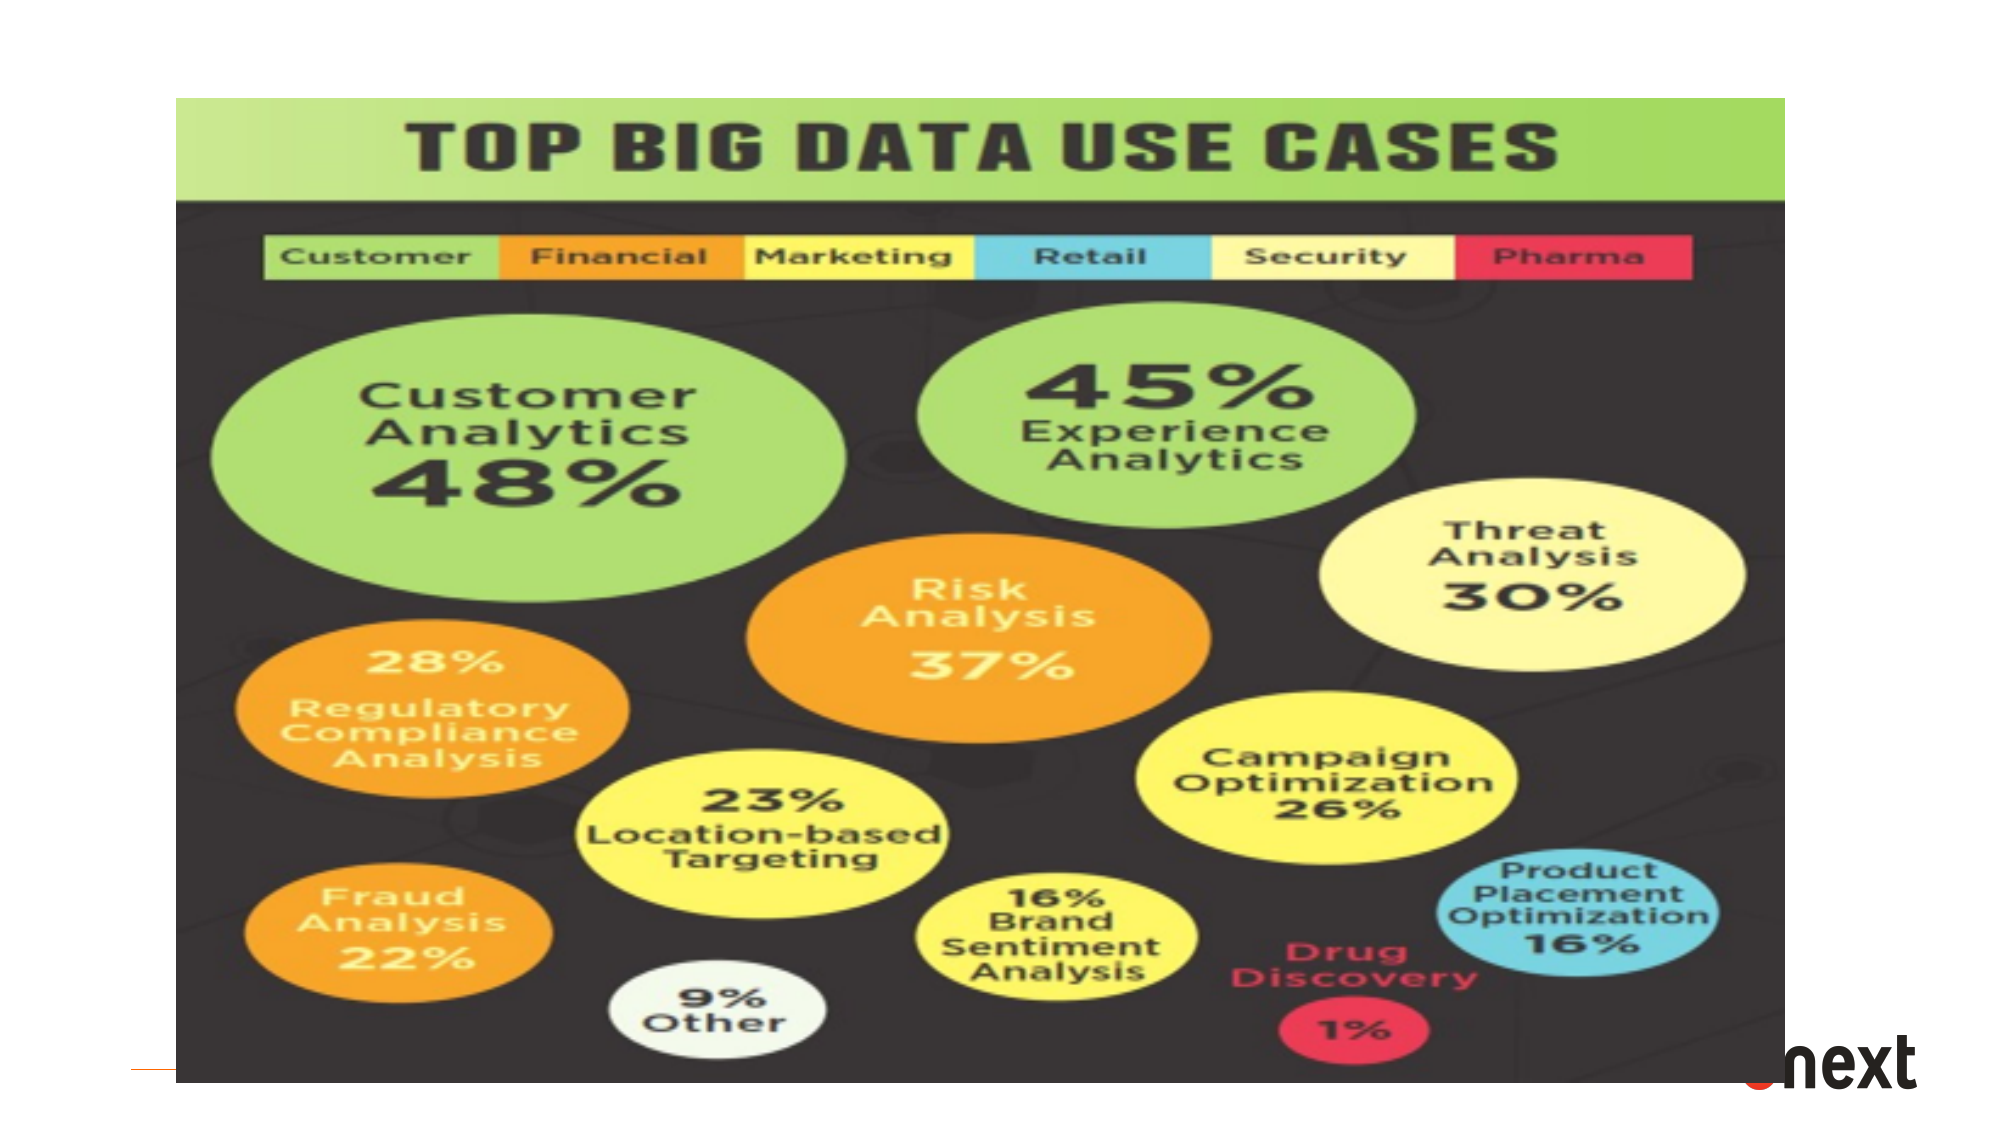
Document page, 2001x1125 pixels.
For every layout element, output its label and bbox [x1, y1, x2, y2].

picture [176, 98, 1917, 1090]
